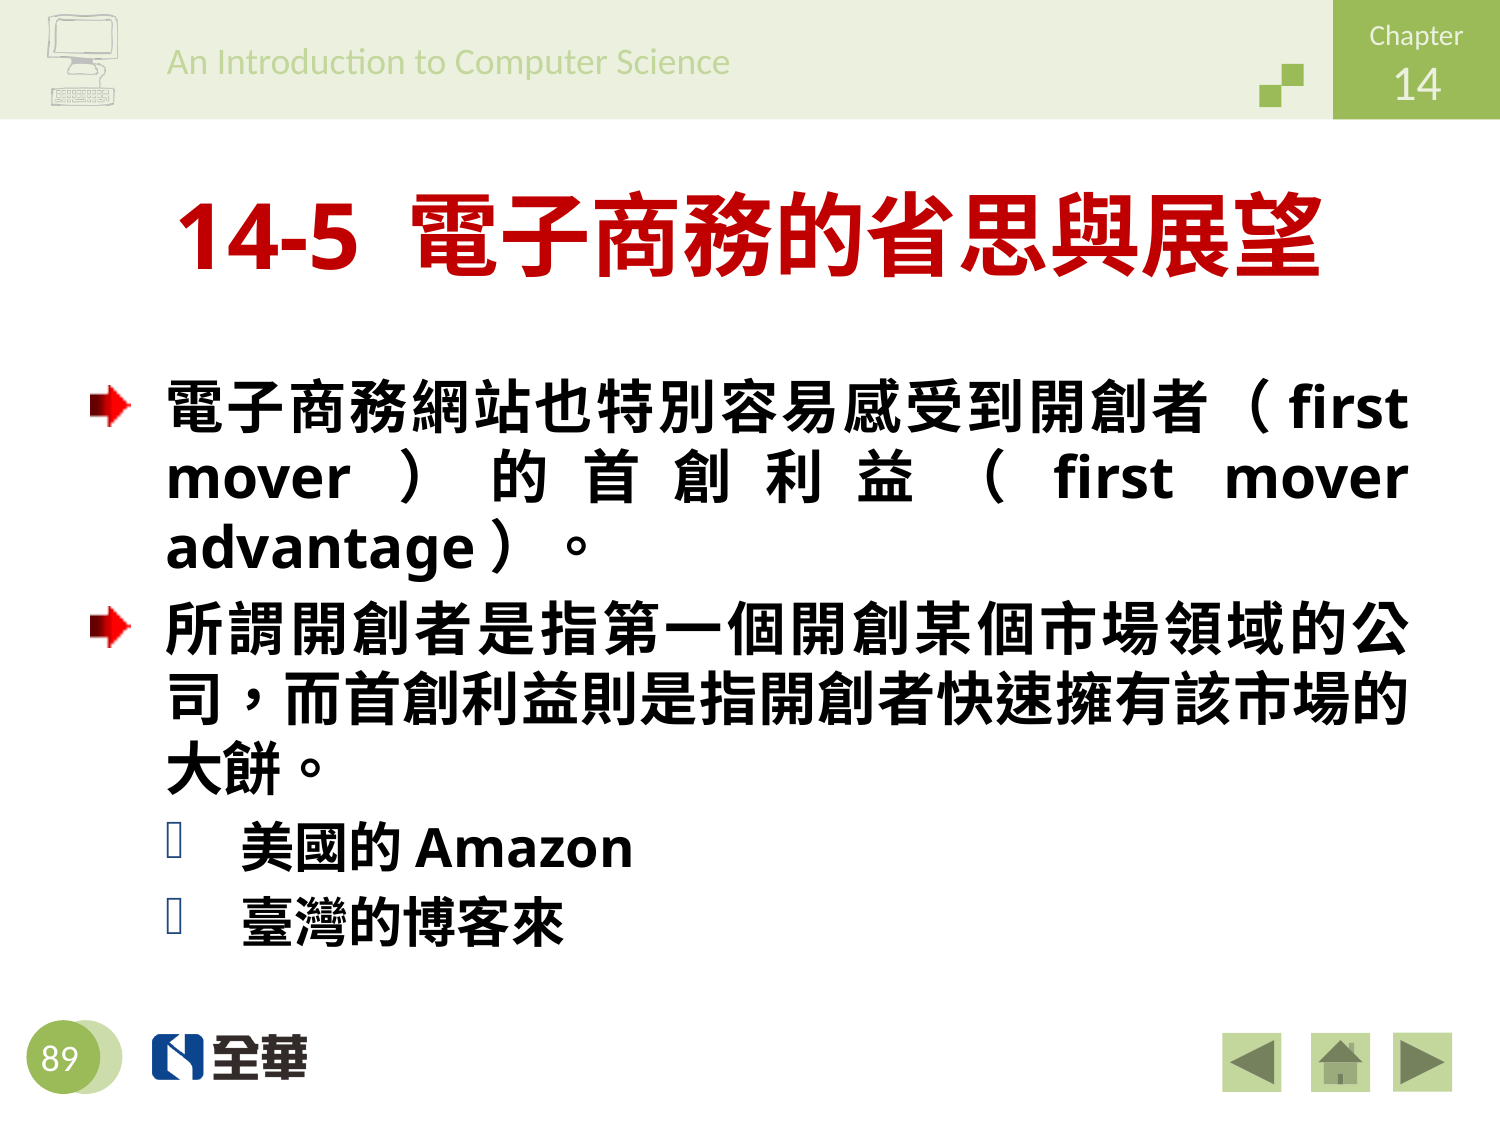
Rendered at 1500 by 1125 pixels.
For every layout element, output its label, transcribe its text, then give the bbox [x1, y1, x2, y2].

picture [90, 385, 131, 427]
list 電子商務網站也特別容易感受到開創者（first mover）的首創利益（first mover advantage）。 所謂開創者是指第一個開創某個市場領域的公司，而首創利益則是指開創者快速擁有該市場的大餅。 美國的Amazon 臺灣的博客來 [75, 363, 1425, 1005]
picture [47, 14, 118, 106]
title 14-5 電子商務的省思與展望 [75, 138, 1425, 327]
picture [90, 606, 131, 648]
picture [152, 1034, 307, 1080]
